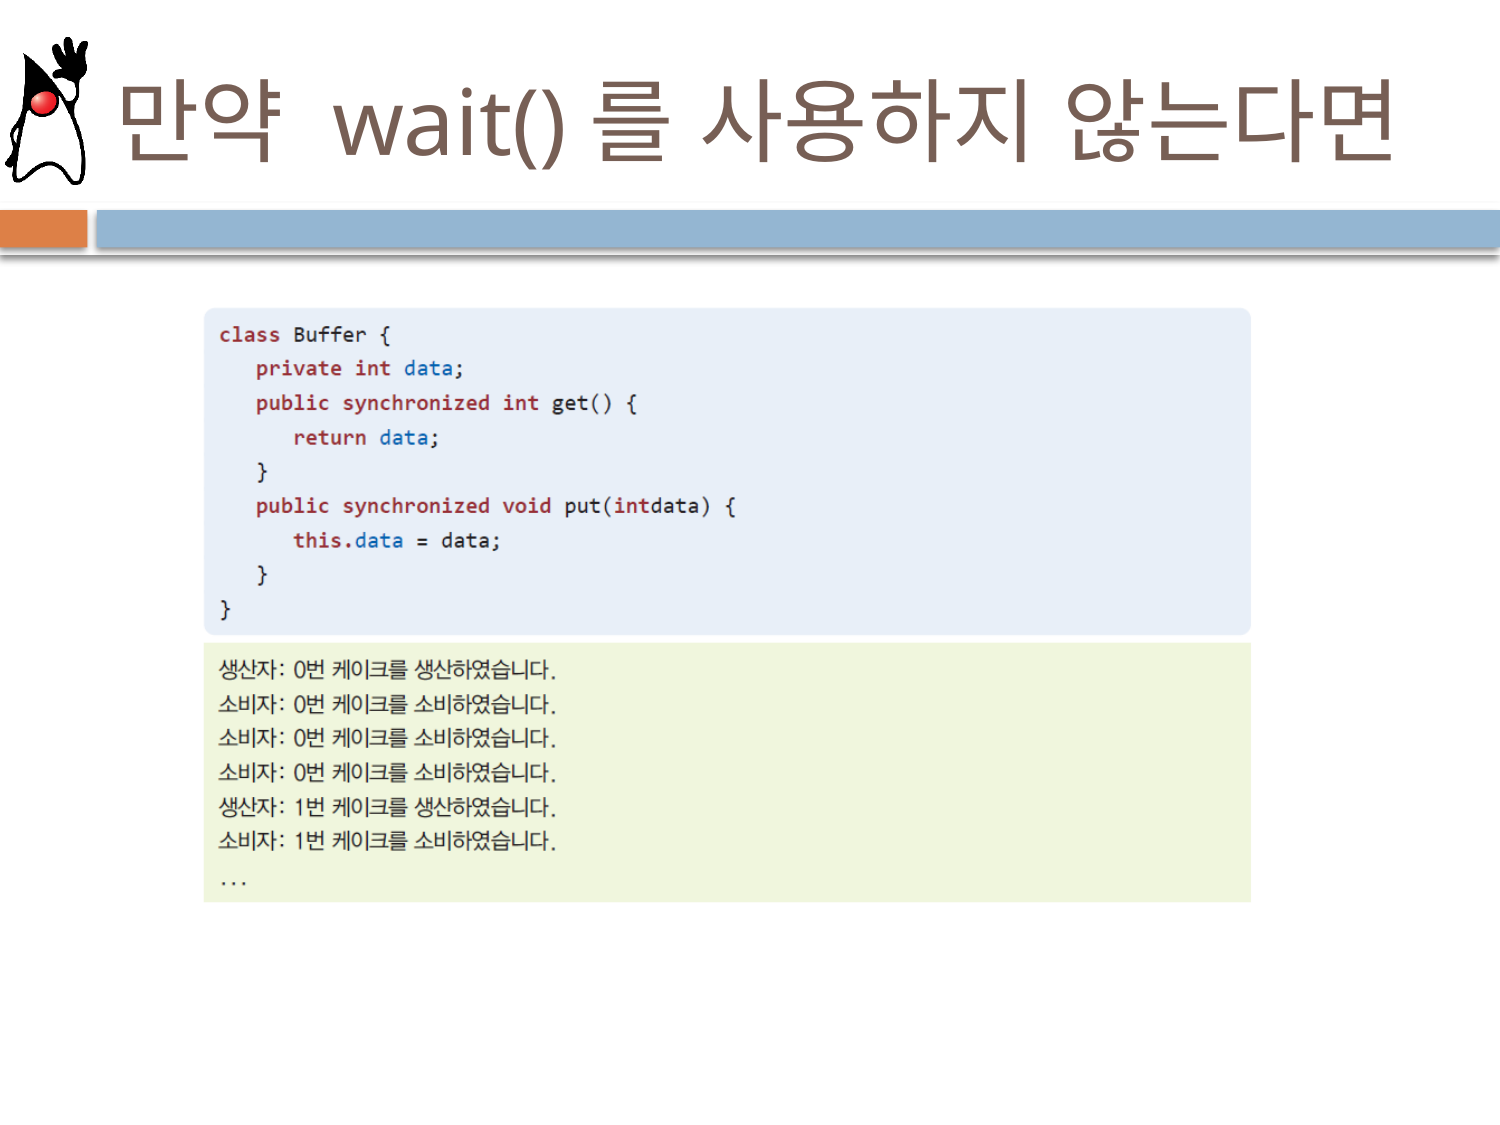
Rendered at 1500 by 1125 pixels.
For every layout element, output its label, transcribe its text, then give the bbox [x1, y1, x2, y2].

picture [5, 37, 88, 185]
title 만약 wait()를 사용하지 않는다면 [100, 37, 1438, 200]
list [195, 296, 1270, 909]
